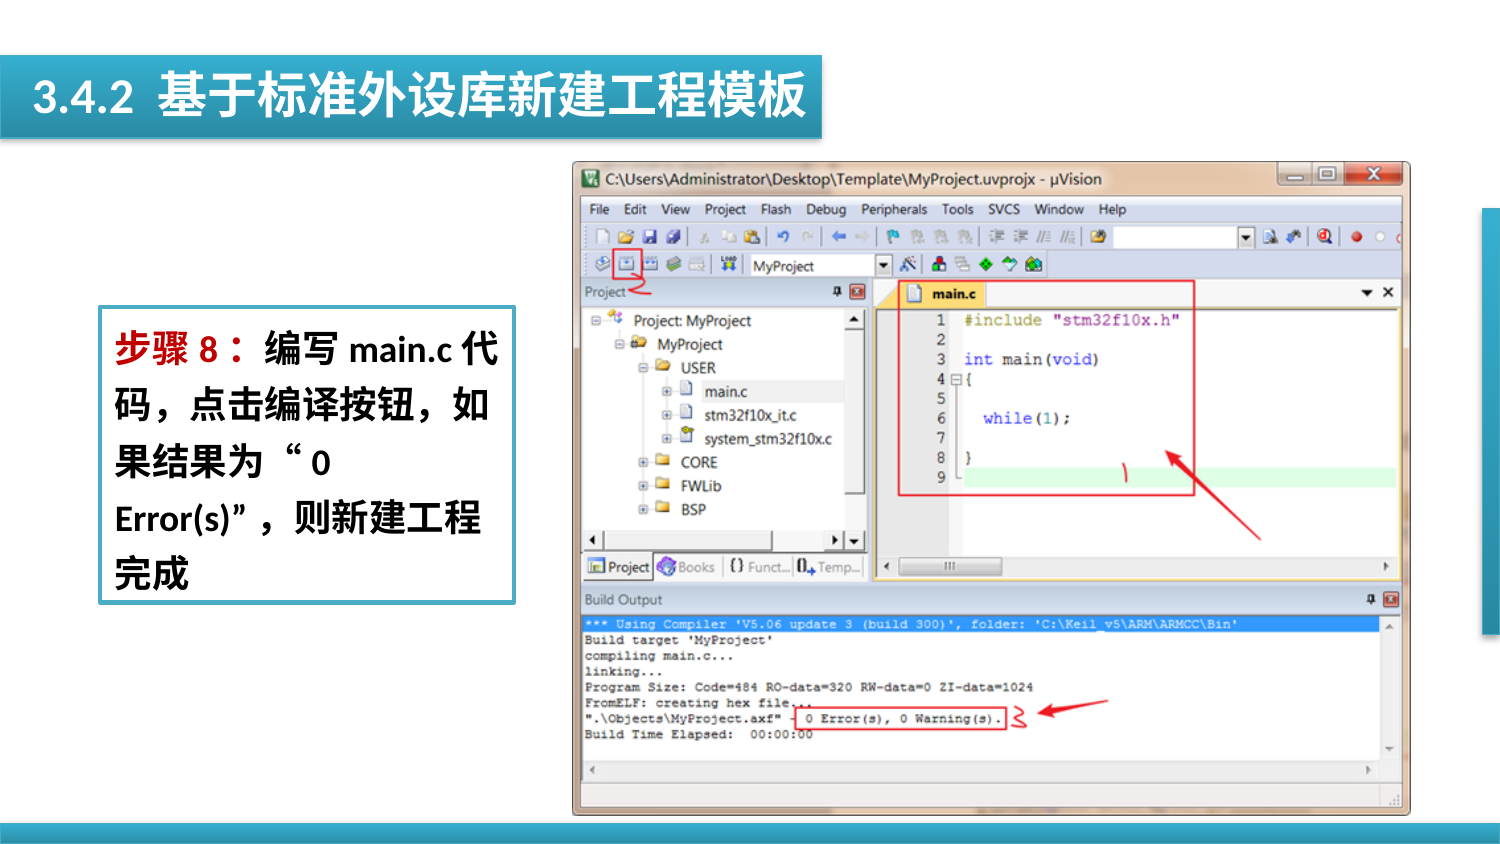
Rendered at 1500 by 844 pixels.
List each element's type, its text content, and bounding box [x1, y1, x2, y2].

picture [572, 161, 1411, 817]
text_box [0, 55, 822, 139]
text_box 步骤8：编写main.c代码，点击编译按钮，如果结果为“0 Error(s)”，则新建工程完成 [98, 305, 516, 605]
text_box 3.4.2 基于标准外设库新建工程模板 [5, 55, 822, 131]
